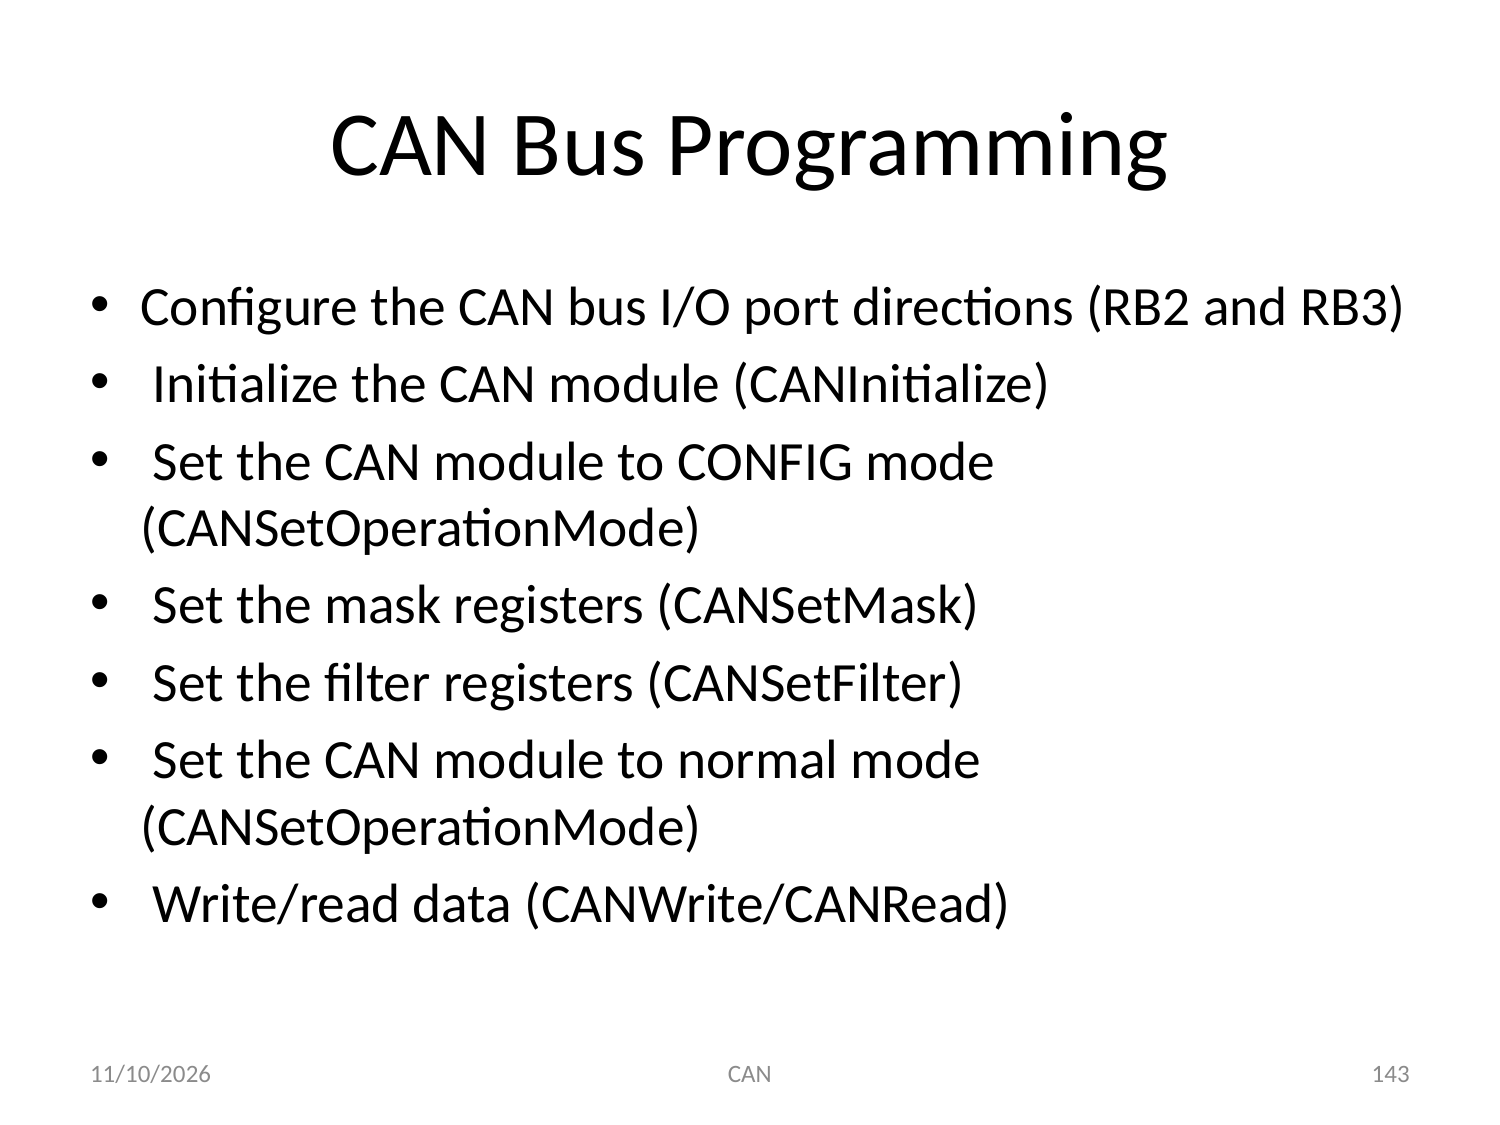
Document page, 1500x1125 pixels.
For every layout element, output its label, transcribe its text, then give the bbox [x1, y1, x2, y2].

list Configure the CAN bus I/O port directions (RB2 and RB3) Initialize the CAN module (CANInitialize) Set the CAN module to CONFIG mode (CANSetOperationMode) Set the mask registers (CANSetMask) Set the filter registers (CANSetFilter) Set the CAN module to normal mode (CANSetOperationMode) Write/read data (CANWrite/CANRead) [75, 262, 1425, 1005]
slide_number 143 [1074, 1042, 1425, 1103]
title CAN Bus Programming [75, 45, 1425, 233]
footer CAN [512, 1042, 988, 1103]
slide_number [75, 1042, 425, 1103]
